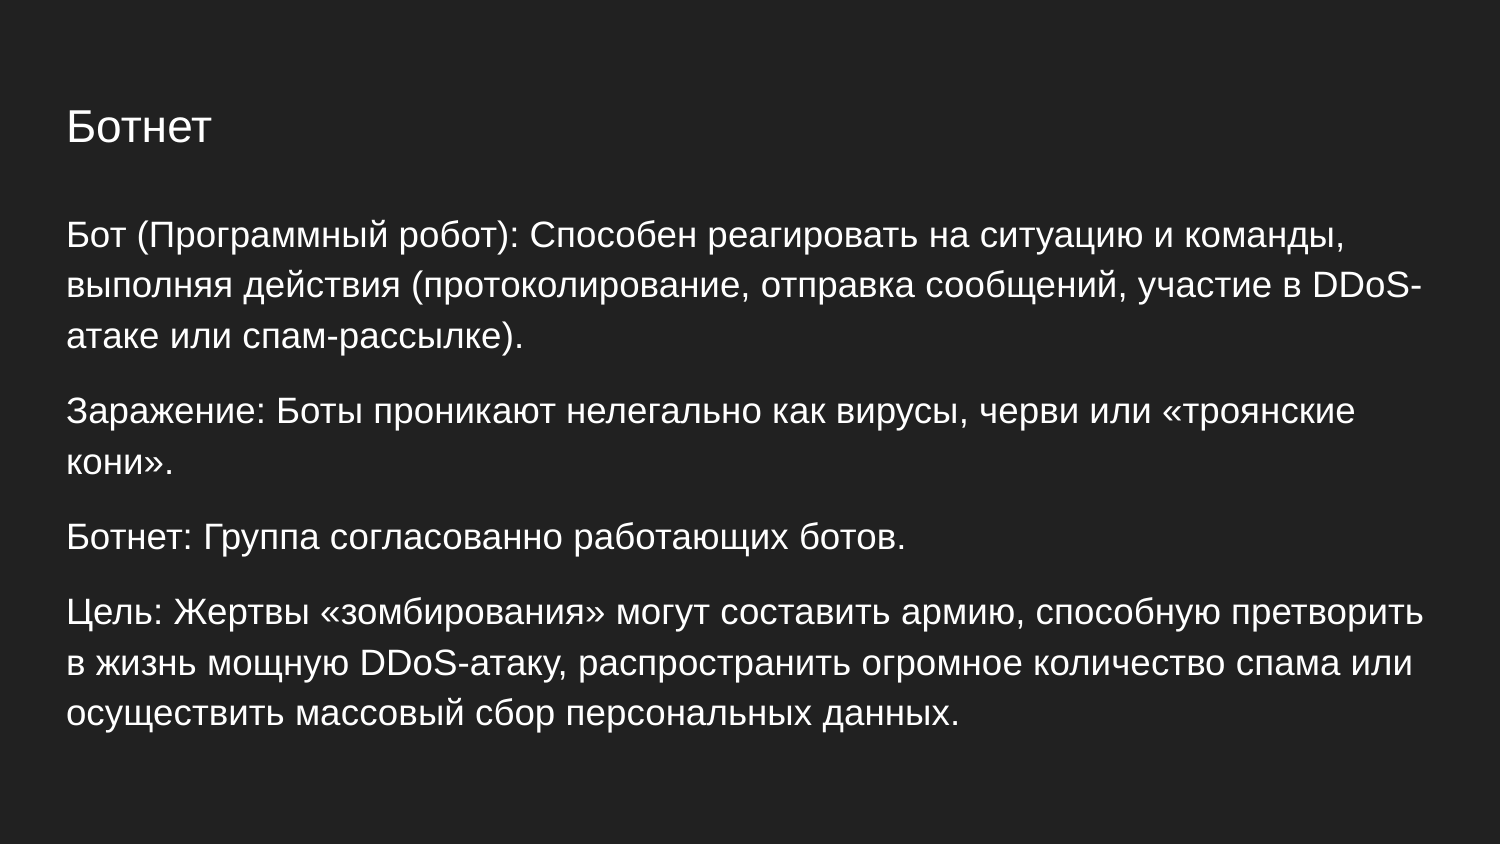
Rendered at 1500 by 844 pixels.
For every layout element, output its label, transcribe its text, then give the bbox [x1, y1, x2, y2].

list Бот (Программный робот): Способен реагировать на ситуацию и команды, выполняя действия (протоколирование, отправка сообщений, участие в DDоS-атаке или спам-рассылке). Заражение: Боты проникают нелегально как вирусы, черви или «троянские кони». Ботнет: Группа согласованно работающих ботов. Цель: Жертвы «зомбирования» могут составить армию, способную претворить в жизнь мощную DDoS-атаку, распространить огромное количество спама или осуществить массовый сбор персональных данных. [51, 189, 1449, 750]
title Ботнет [51, 72, 1449, 167]
